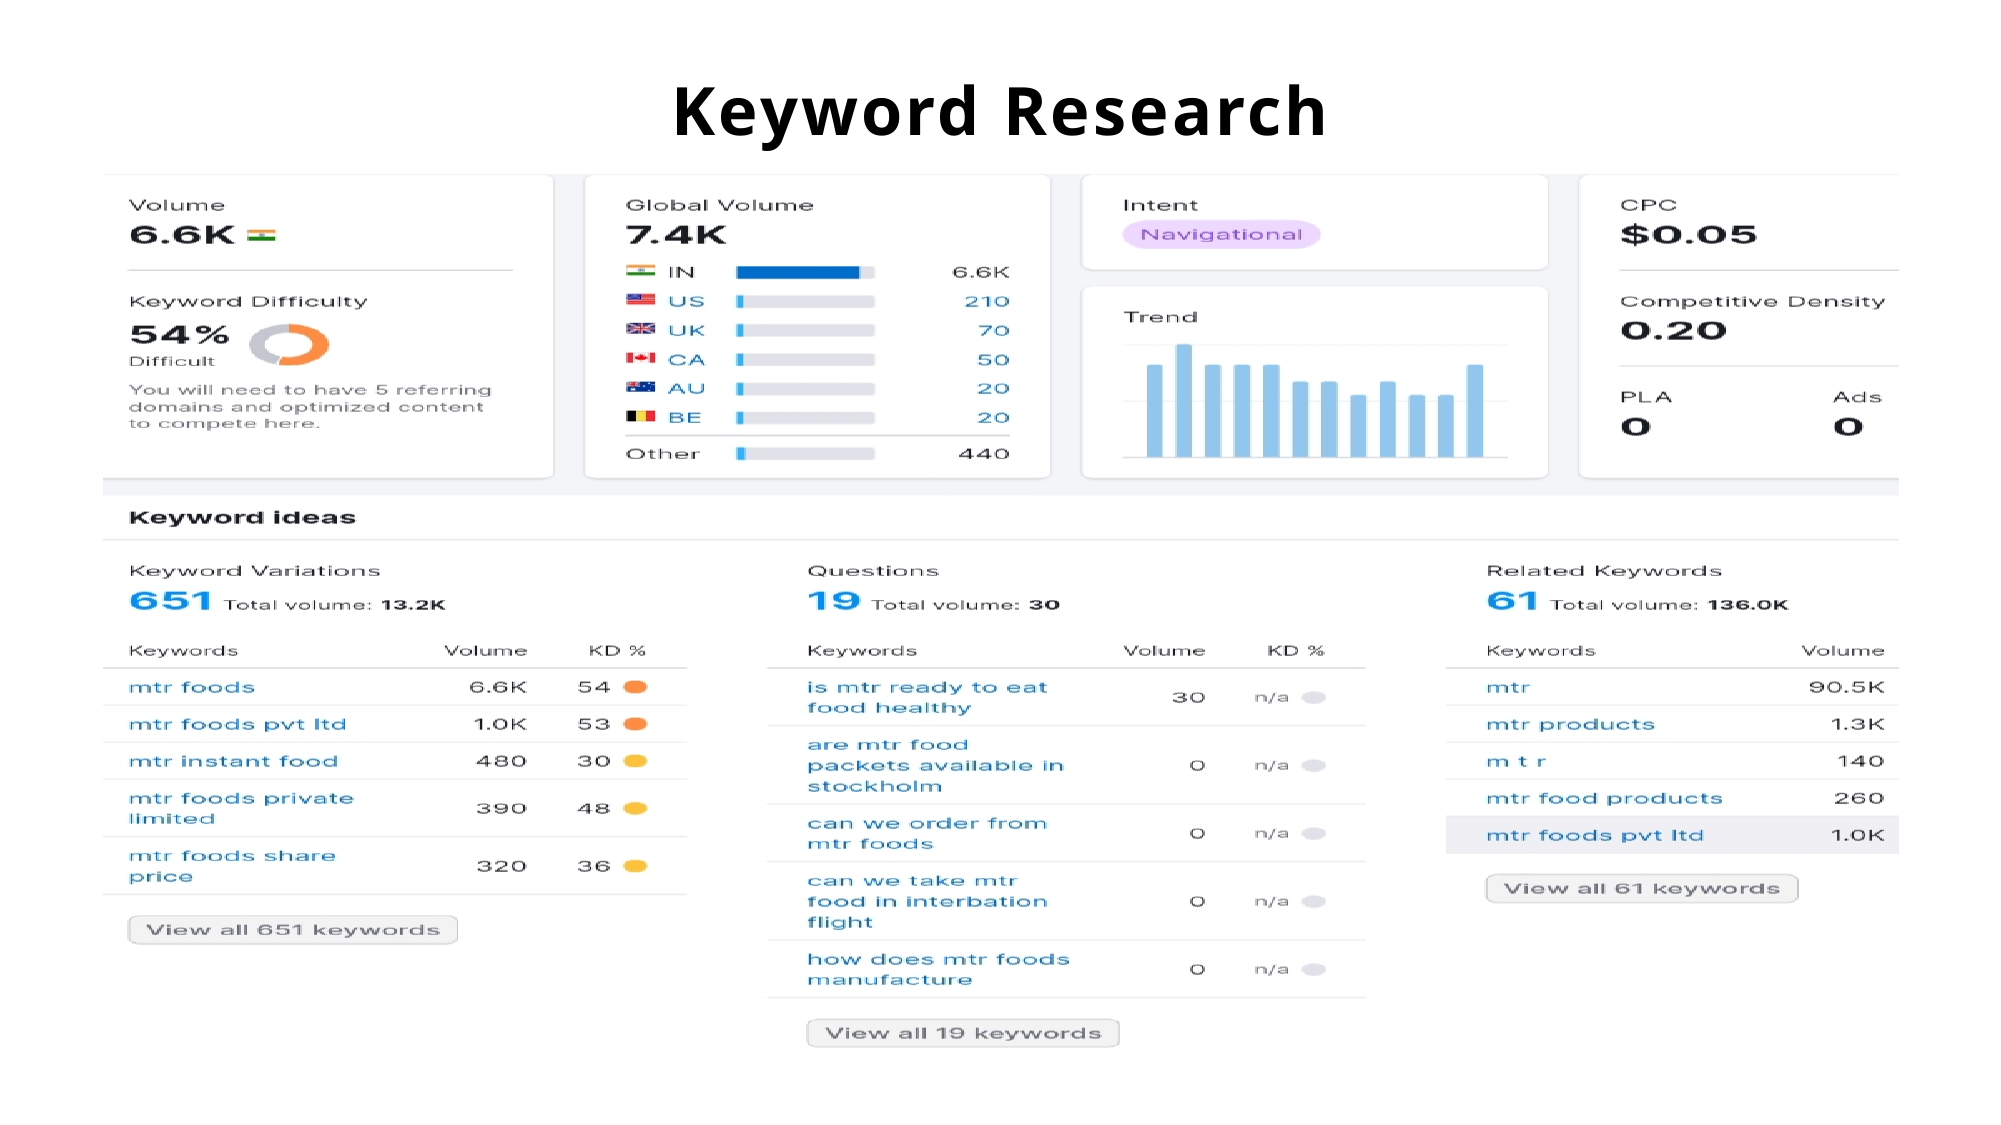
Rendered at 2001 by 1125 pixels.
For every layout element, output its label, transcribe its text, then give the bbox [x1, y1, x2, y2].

picture [103, 174, 1899, 1064]
text_box Keyword Research [359, 61, 1642, 157]
